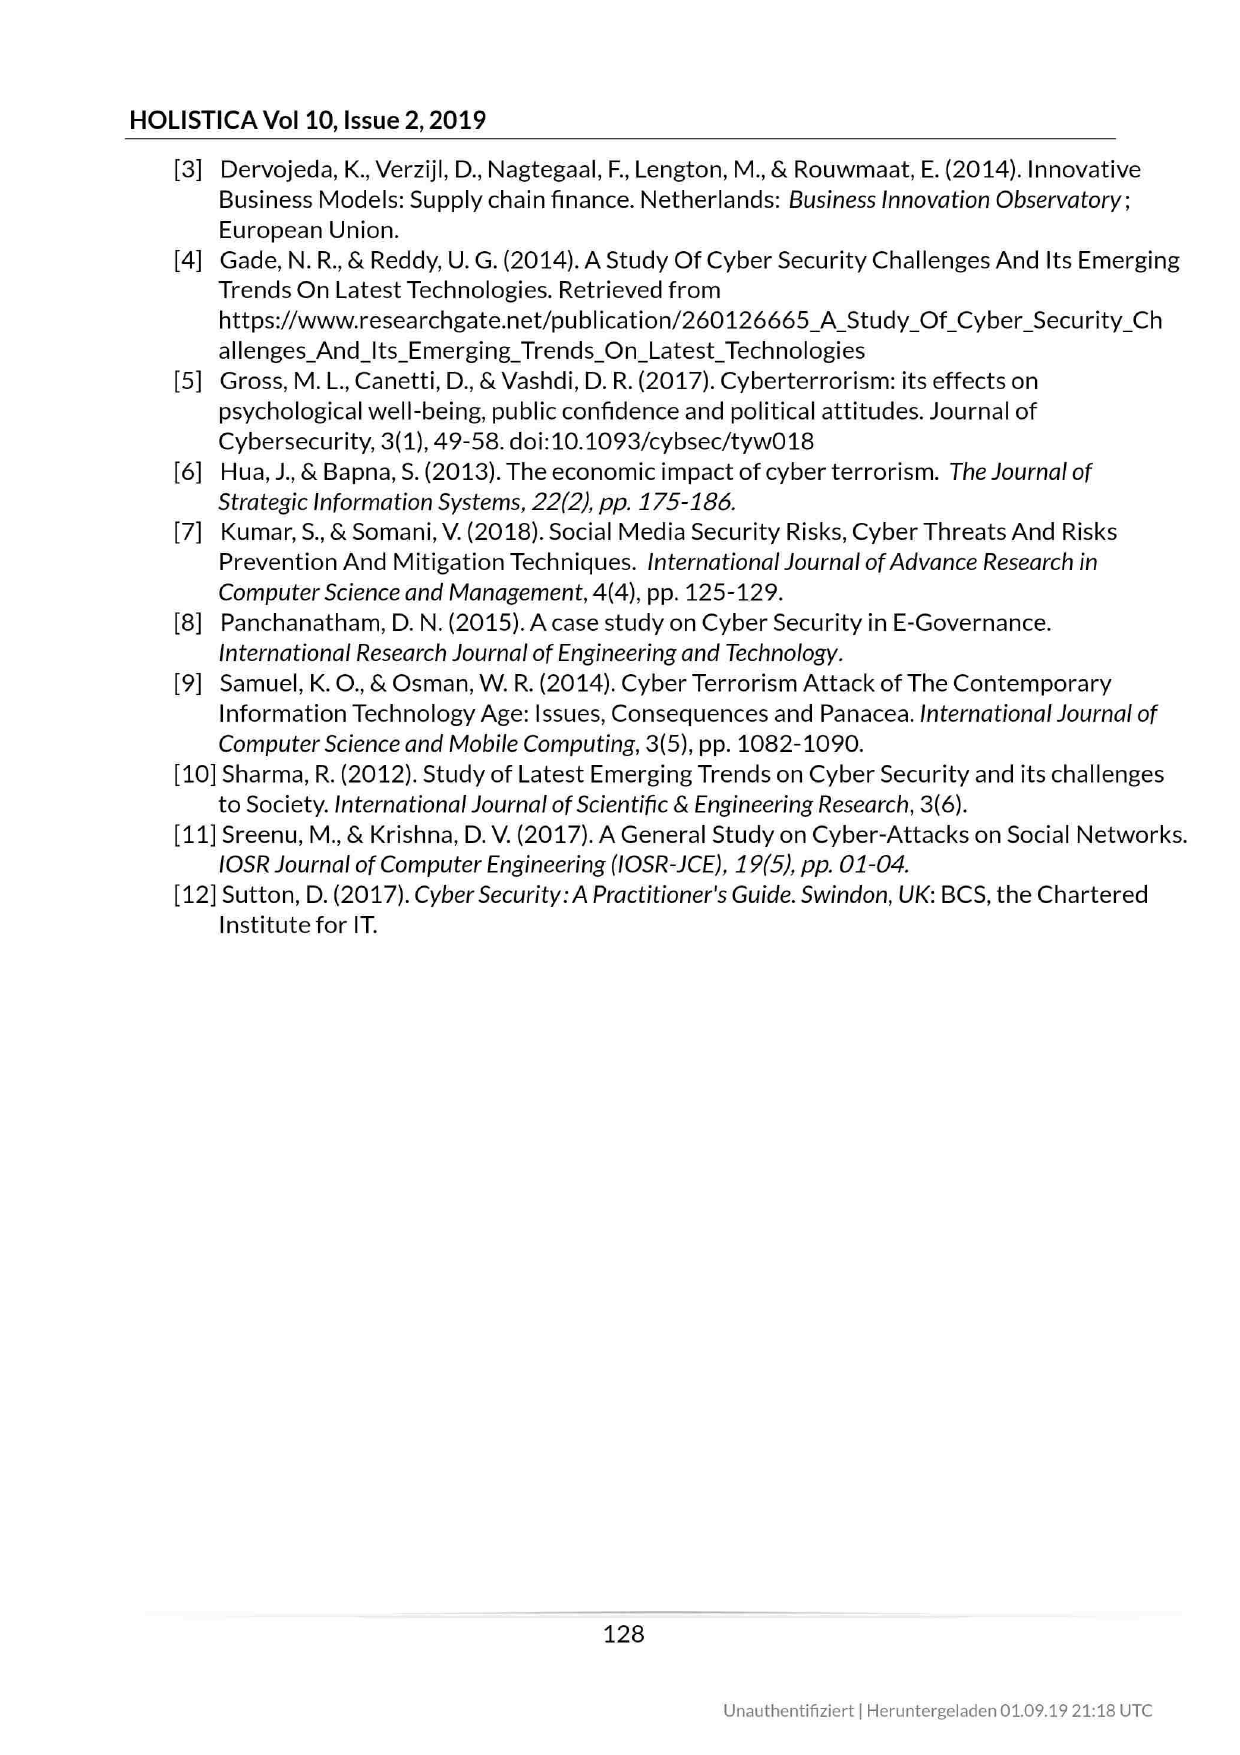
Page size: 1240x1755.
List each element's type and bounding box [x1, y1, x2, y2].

picture [121, 108, 1191, 1721]
